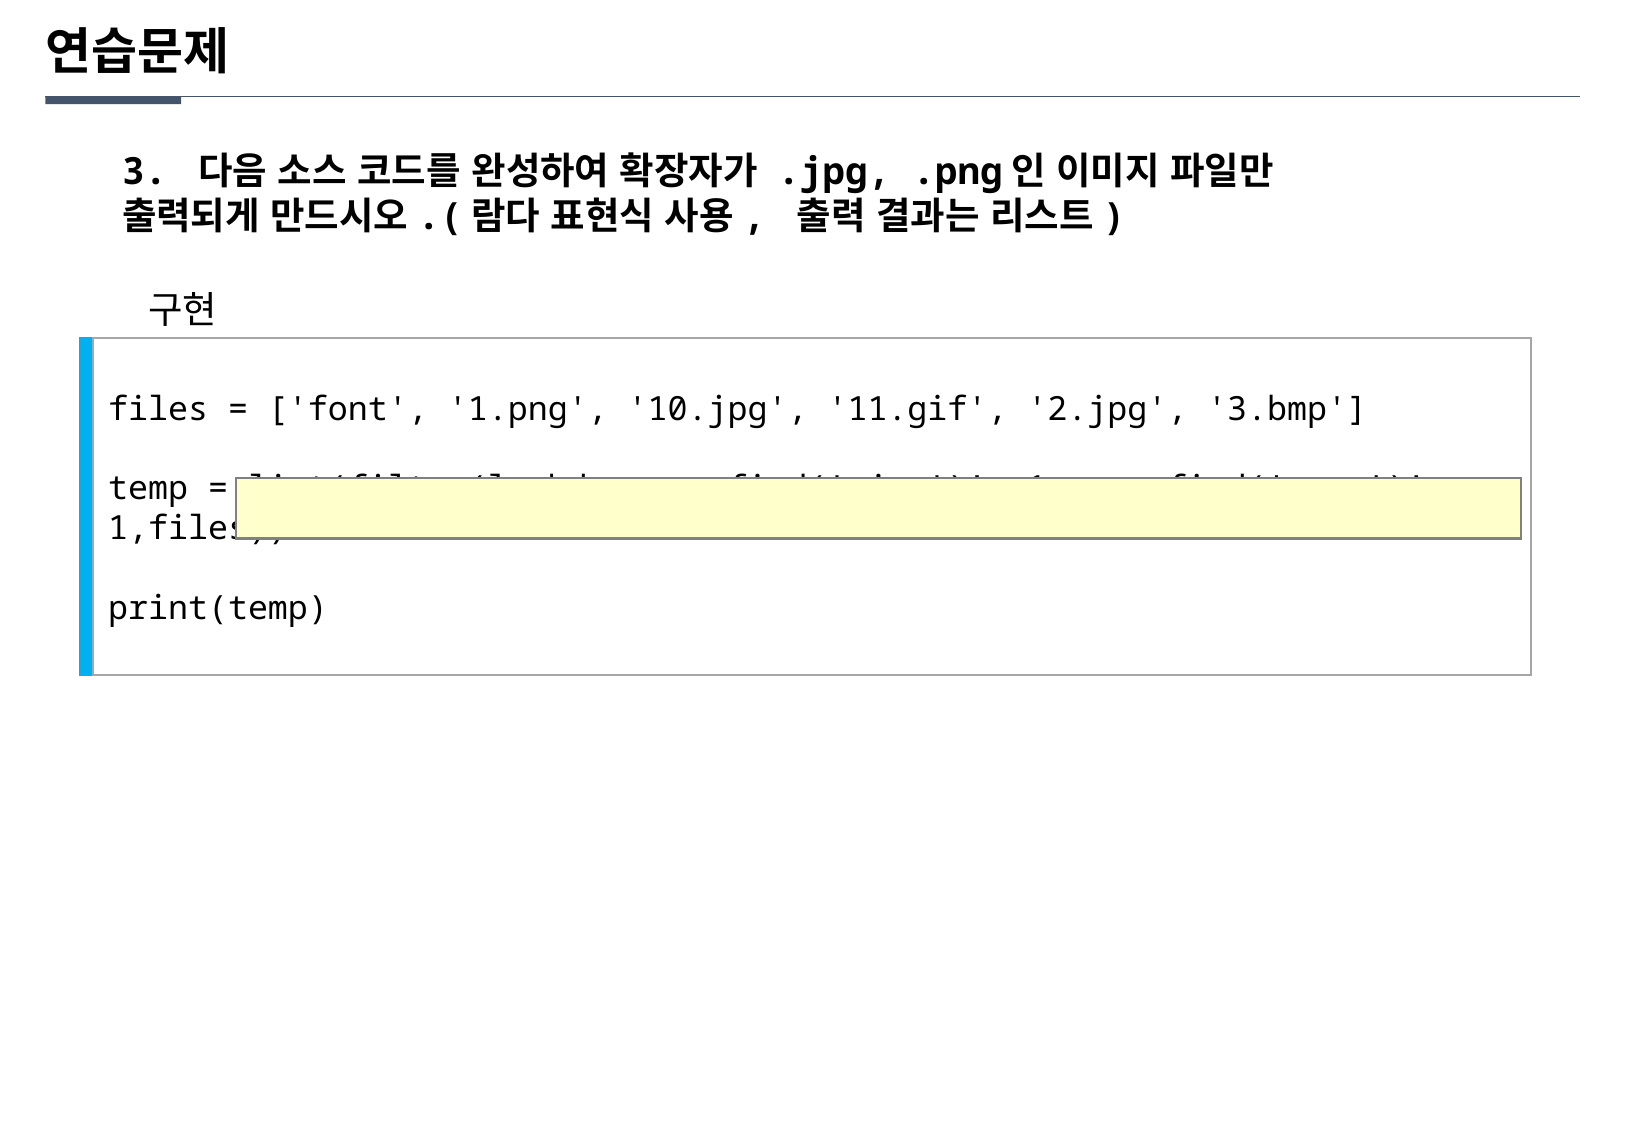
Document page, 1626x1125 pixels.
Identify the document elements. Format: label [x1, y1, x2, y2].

text_box [107, 139, 1436, 244]
text_box [80, 278, 1532, 675]
list [45, 26, 965, 82]
